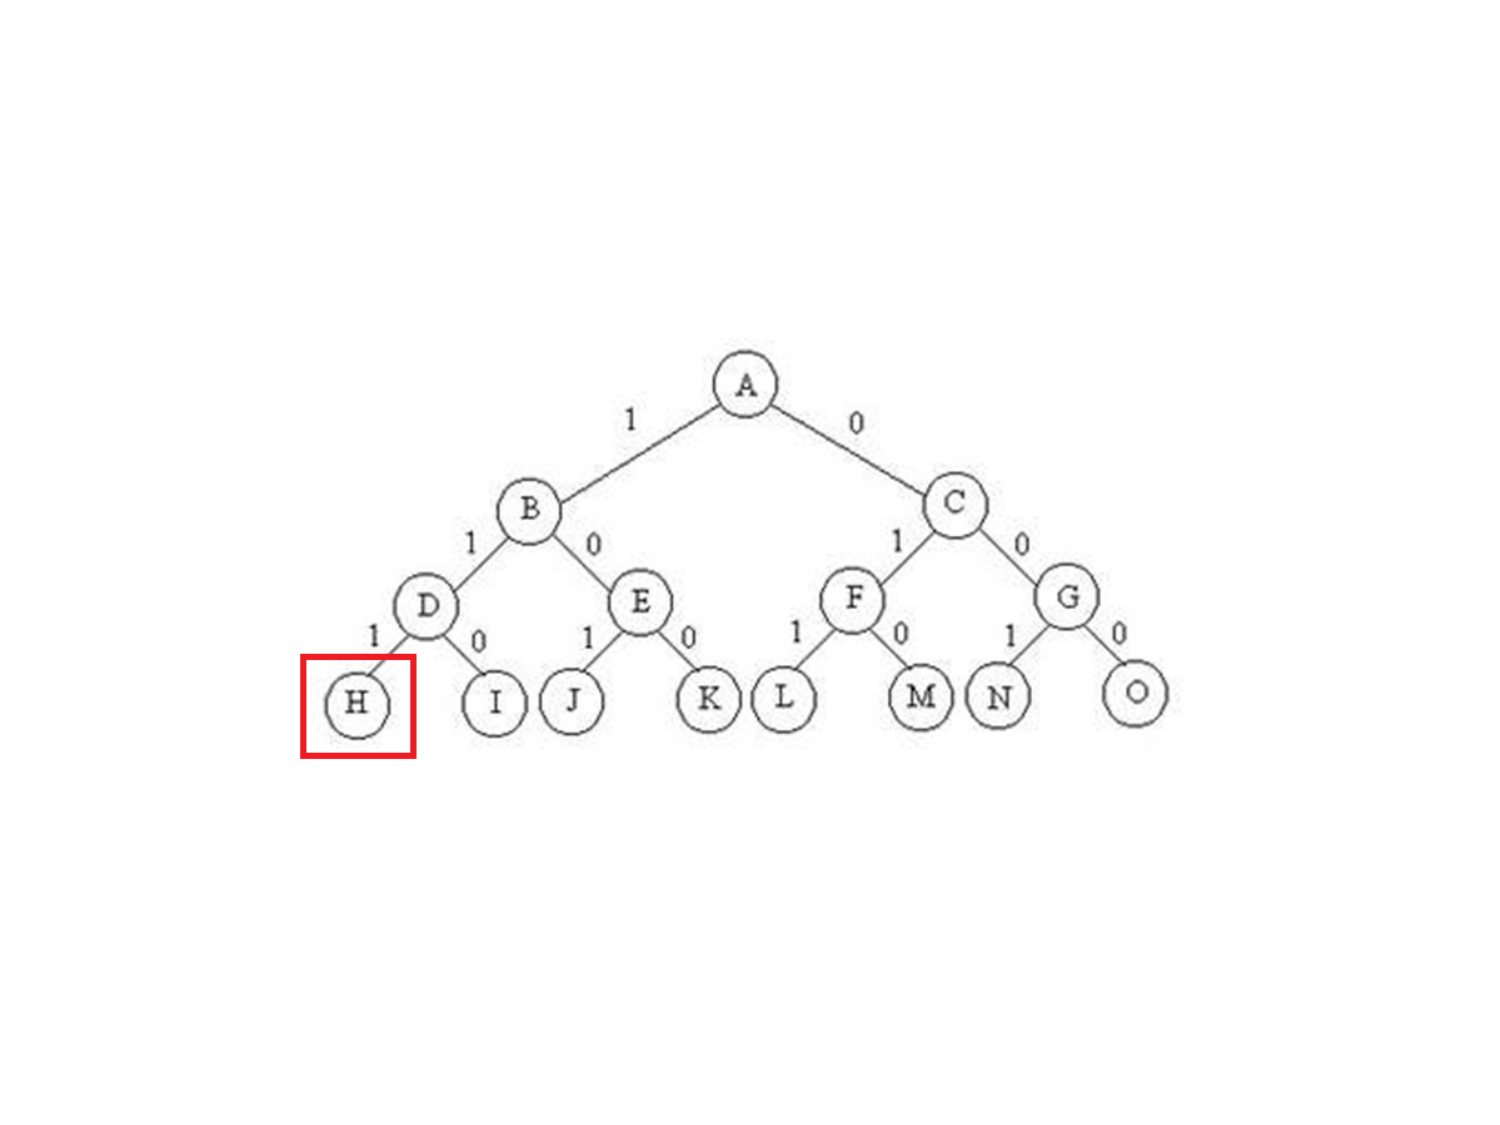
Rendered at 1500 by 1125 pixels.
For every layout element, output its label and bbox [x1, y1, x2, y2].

picture [228, 282, 1271, 843]
